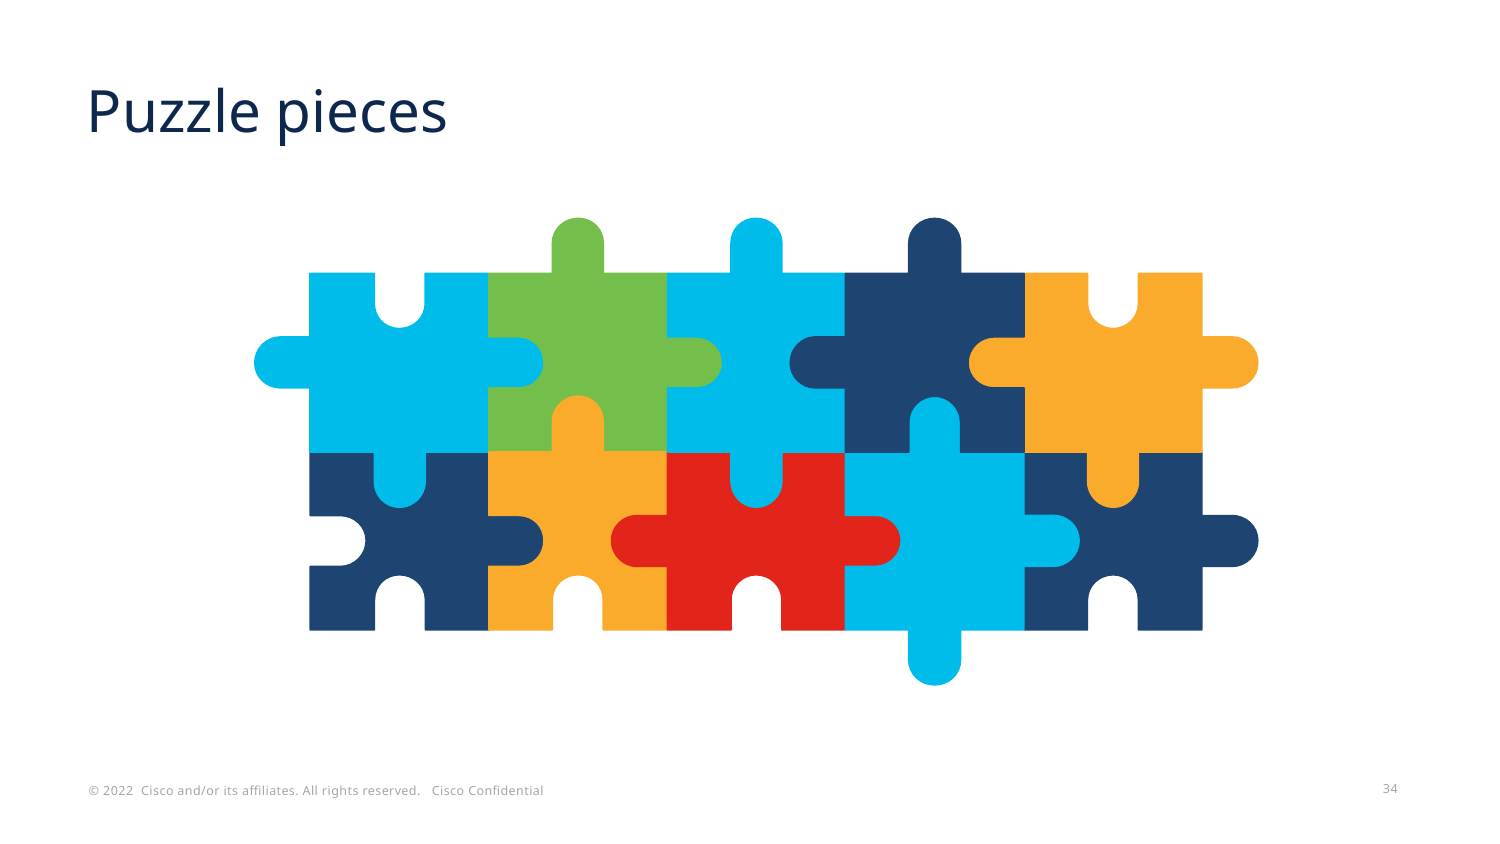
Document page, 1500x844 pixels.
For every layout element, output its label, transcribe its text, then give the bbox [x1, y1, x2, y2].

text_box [254, 218, 1258, 686]
title Puzzle pieces [71, 55, 1441, 176]
